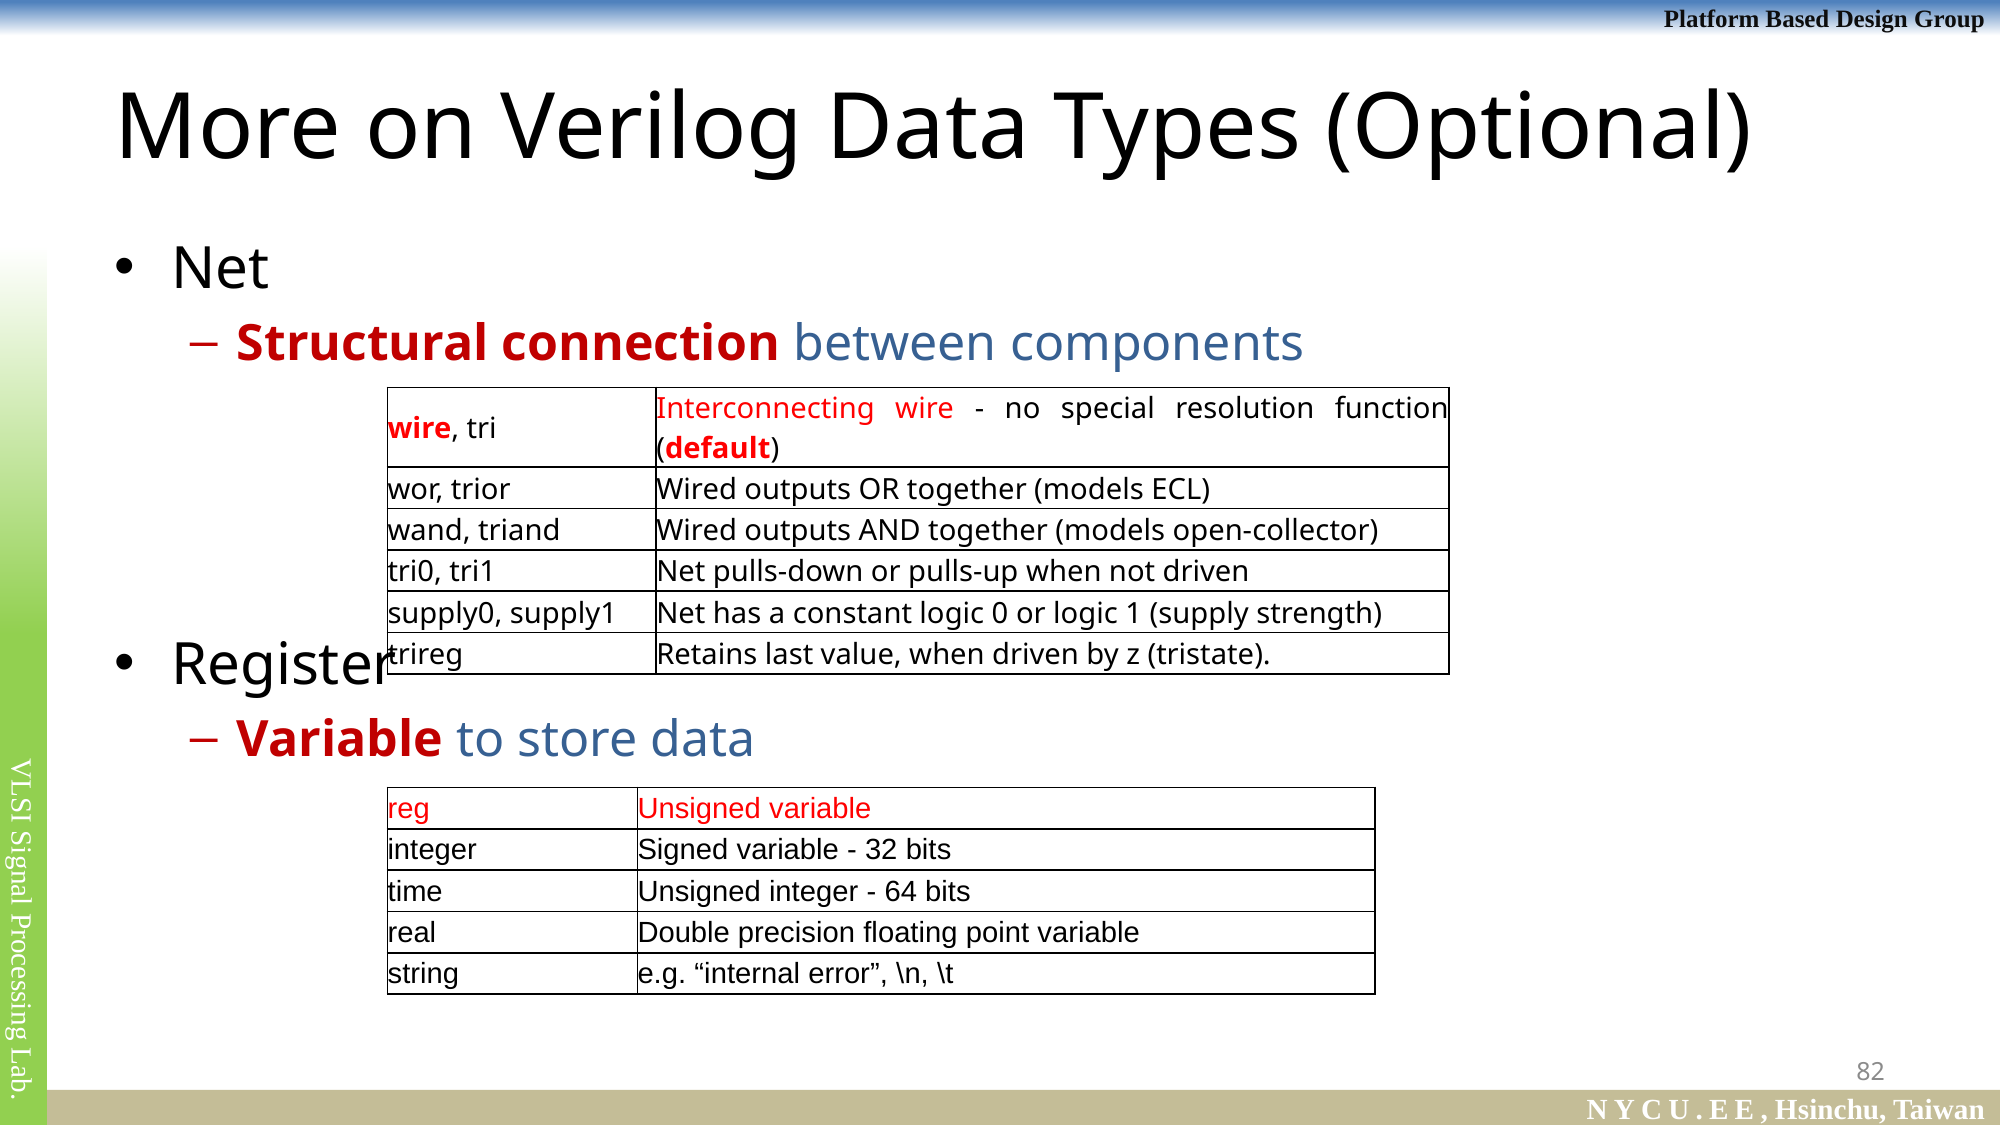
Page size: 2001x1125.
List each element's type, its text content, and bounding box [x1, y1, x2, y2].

table_cell Retains last value, when driven by z (tristate). [657, 633, 1448, 673]
table_header Unsigned variable [638, 788, 1374, 828]
table_cell wand, triand [388, 509, 655, 549]
table_cell Wired outputs OR together (models ECL) [657, 468, 1448, 508]
list Net Structural connection between components Register Variable to store data [99, 222, 1901, 1125]
table_header reg [388, 788, 637, 828]
table_cell supply0, supply1 [388, 592, 655, 632]
table_cell Net has a constant logic 0 or logic 1 (supply strength) [657, 592, 1448, 632]
table_cell Unsigned integer - 64 bits [638, 871, 1374, 911]
table_cell Double precision floating point variable [638, 912, 1374, 952]
table_cell Net pulls-down or pulls-up when not driven [657, 551, 1448, 590]
table_cell Wired outputs AND together (models open-collector) [657, 509, 1448, 549]
table_cell integer [388, 830, 637, 869]
table_cell tri0, tri1 [388, 551, 655, 590]
table_cell trireg [388, 633, 655, 673]
table_cell real [388, 912, 637, 952]
title More on Verilog Data Types (Optional) [99, 44, 1901, 200]
table_header Interconnecting wire - no special resolution function (default) [657, 388, 1448, 466]
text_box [0, 472, 47, 476]
table_cell wor, trior [388, 468, 655, 508]
table_cell e.g. “internal error”, \n, \t [638, 954, 1374, 993]
table_cell time [388, 871, 637, 911]
table_header wire, tri [388, 388, 655, 466]
table_cell string [388, 954, 637, 993]
slide_number 82 [1433, 1042, 1900, 1103]
table_cell Signed variable - 32 bits [638, 830, 1374, 869]
